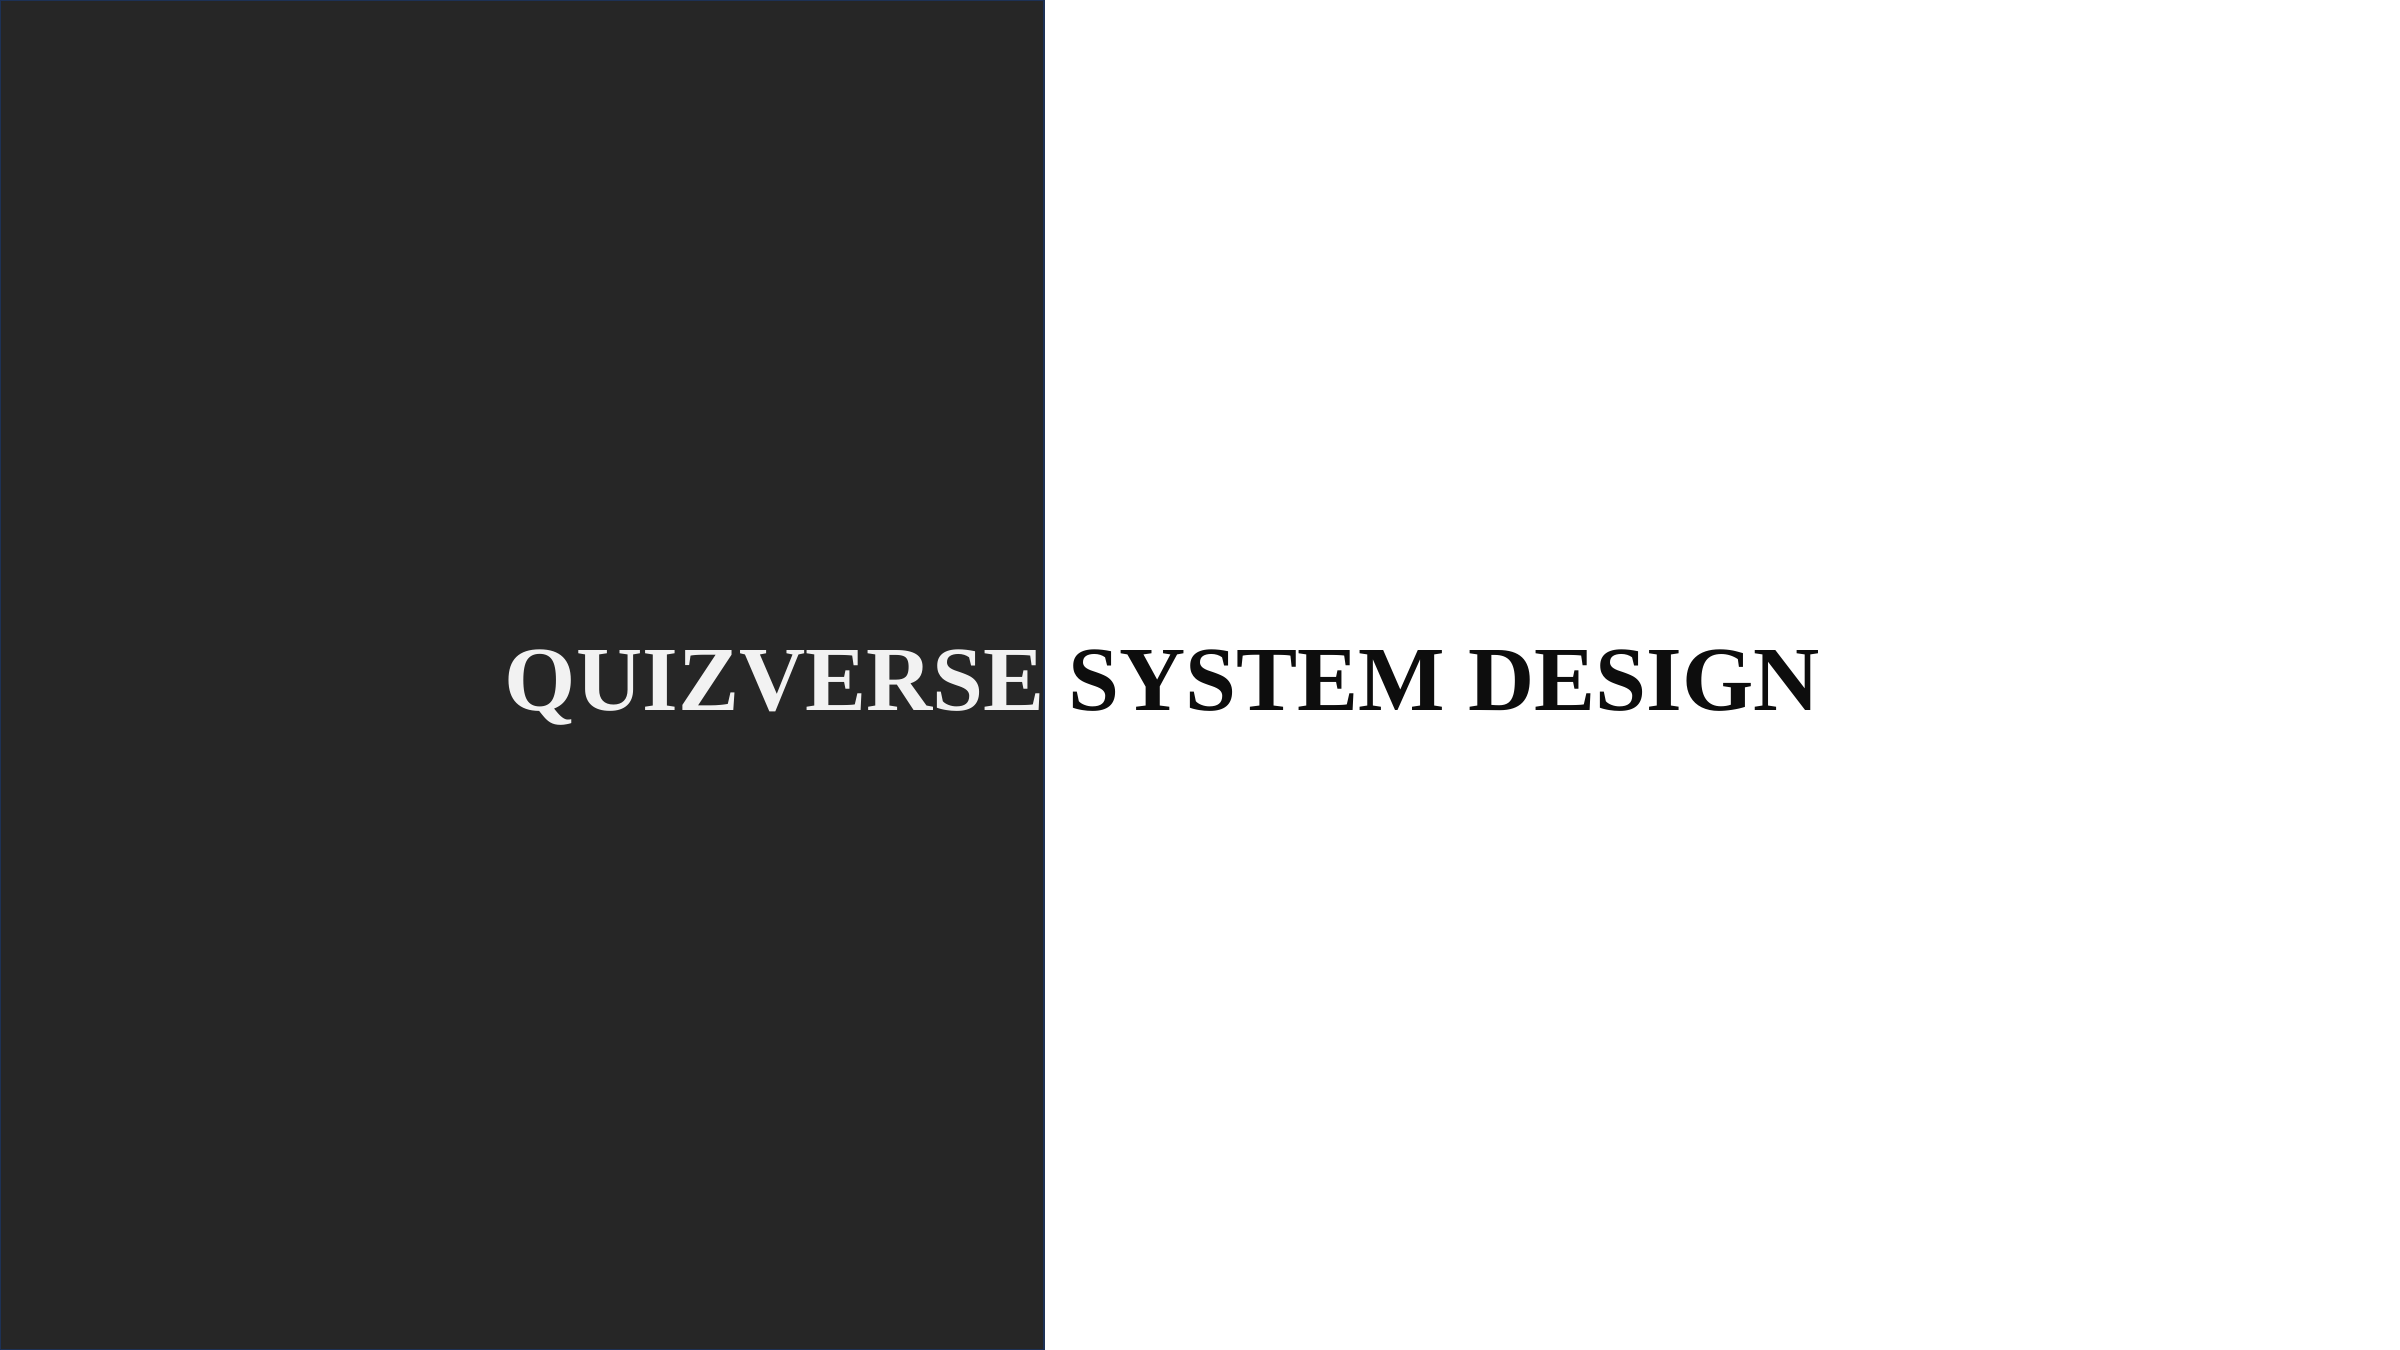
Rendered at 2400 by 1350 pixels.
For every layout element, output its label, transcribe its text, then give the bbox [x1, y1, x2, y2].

text_box [0, 0, 1045, 1350]
text_box QUIZVERSE SYSTEM DESIGN [490, 611, 1937, 737]
